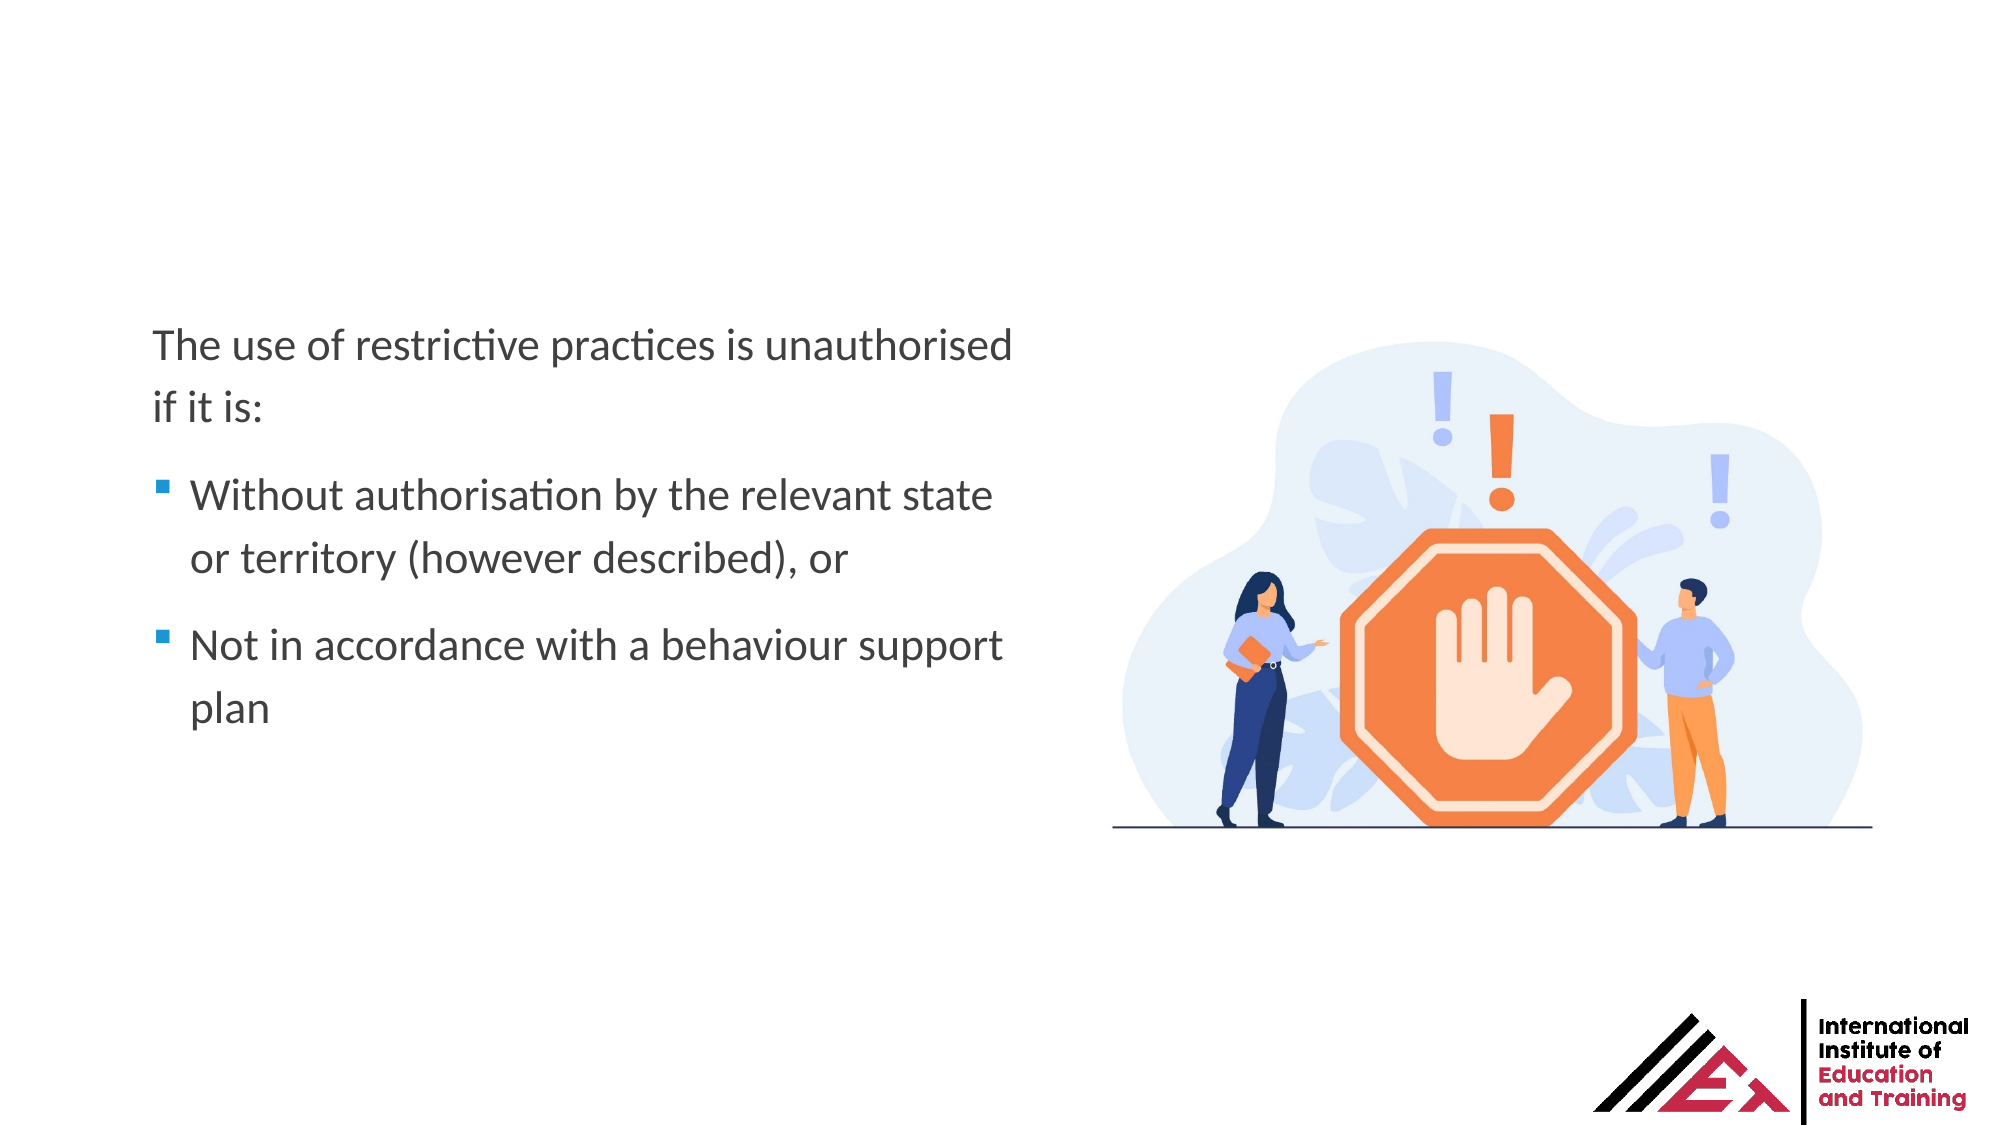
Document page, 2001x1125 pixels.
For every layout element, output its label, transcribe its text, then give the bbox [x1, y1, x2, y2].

picture [1058, 299, 1935, 886]
picture [1593, 999, 1968, 1125]
list The use of restrictive practices is unauthorised if it is: Without authorisation by the relevant state or territory (however described), or Not in accordance with a behaviour support plan [137, 299, 1047, 1014]
